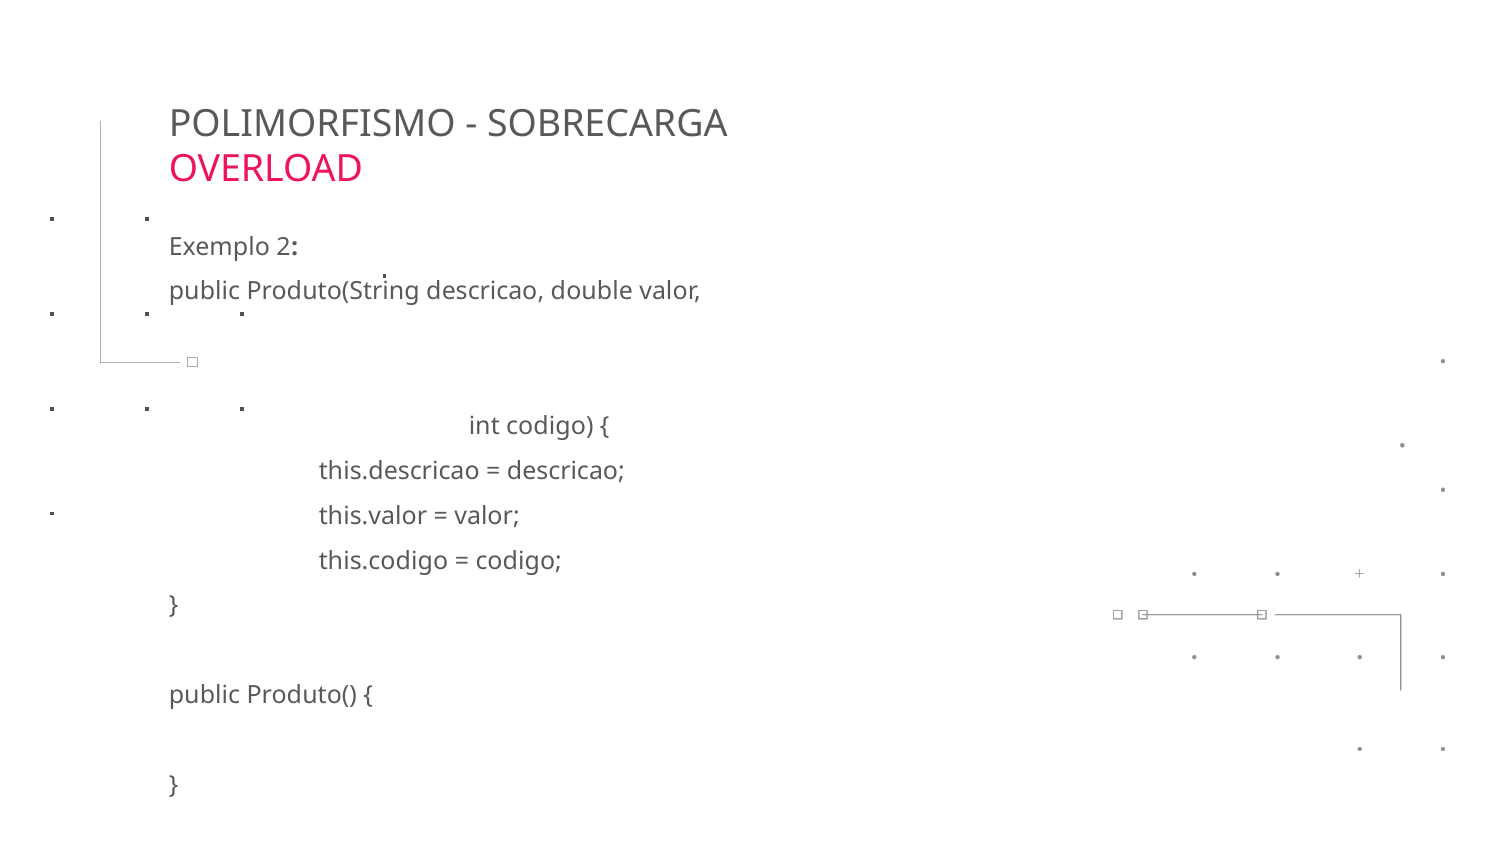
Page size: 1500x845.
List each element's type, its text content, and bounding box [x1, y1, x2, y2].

picture [1113, 359, 1445, 751]
text_box POLIMORFISMO - SOBRECARGA OVERLOAD [154, 91, 816, 197]
picture [50, 121, 386, 515]
text_box Exemplo 2: public Produto(String descricao, double valor, int codigo) { this.descricao = descricao; this.valor = valor; this.codigo = codigo; } public Produto() { } [154, 209, 1067, 806]
